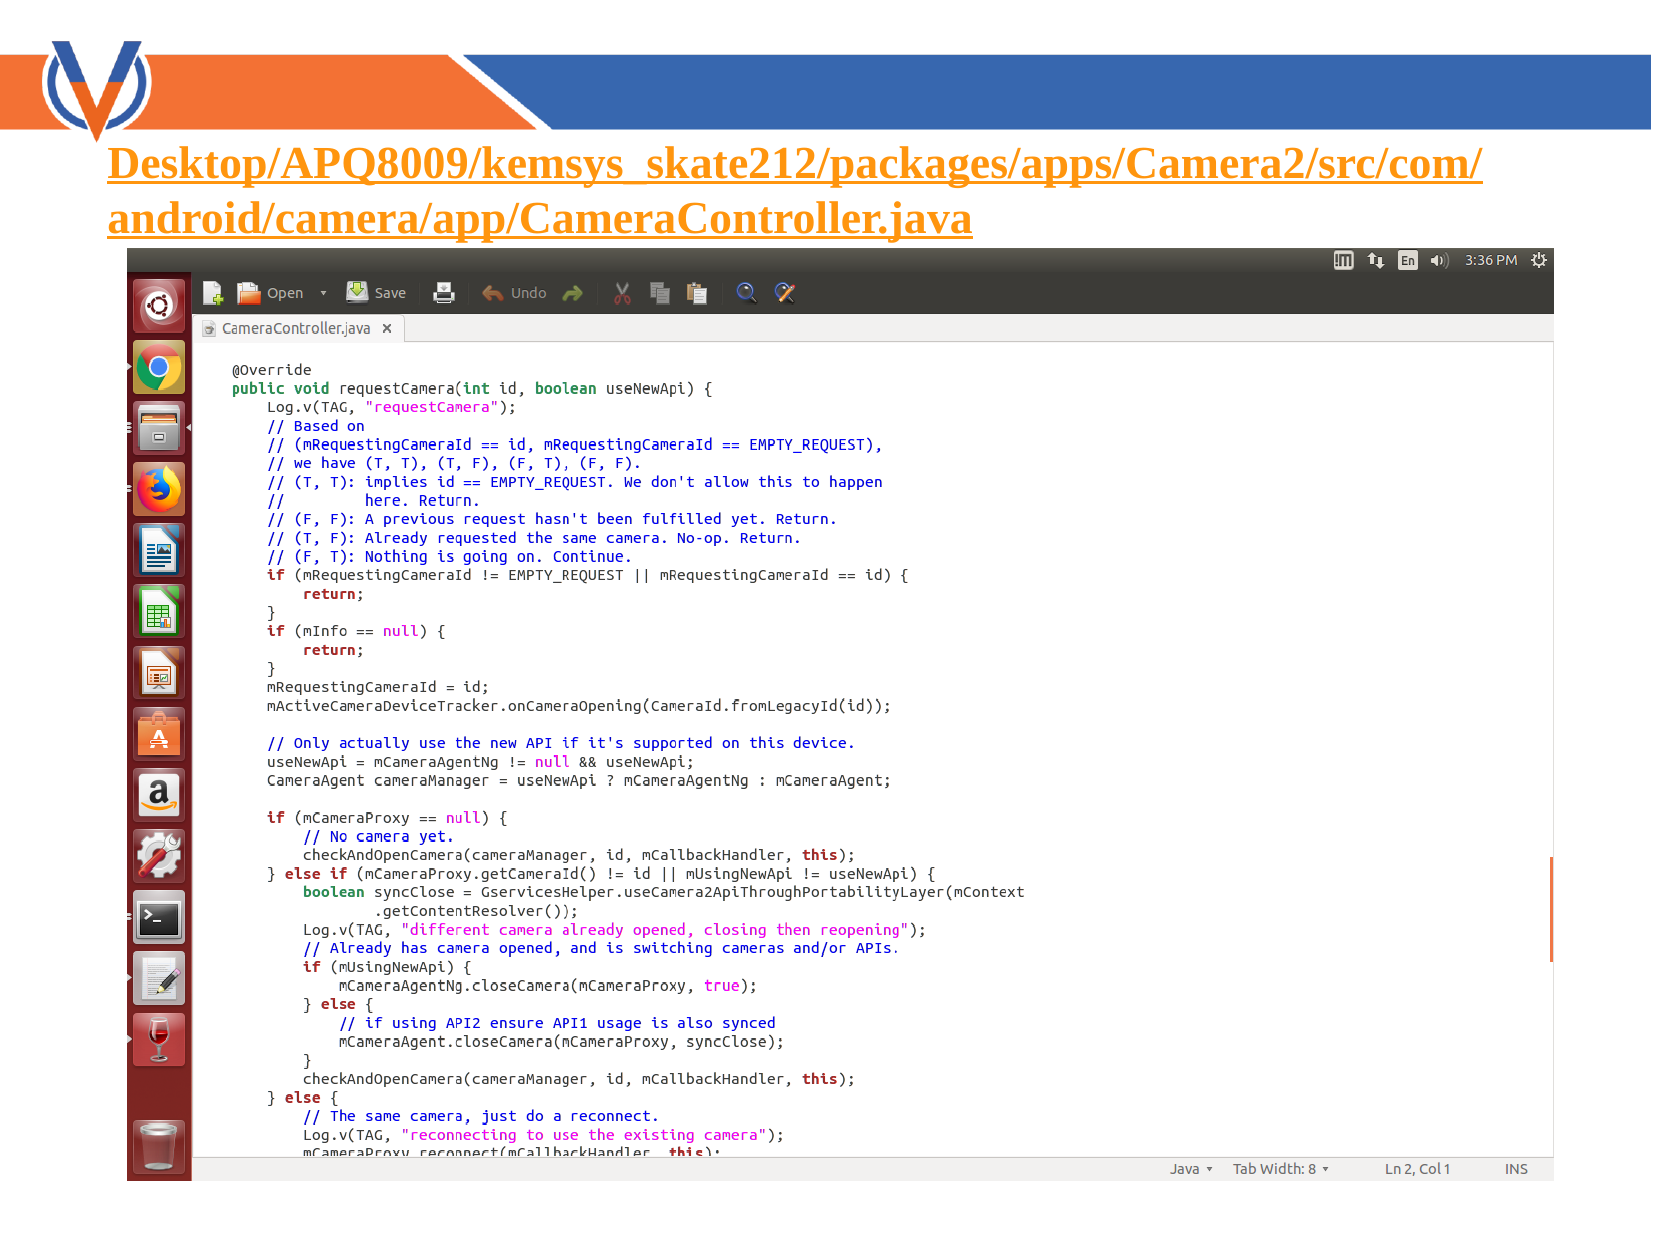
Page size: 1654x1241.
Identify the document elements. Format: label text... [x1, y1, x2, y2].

picture [0, 41, 1651, 143]
picture [127, 248, 1554, 1182]
text_box Desktop/APQ8009/kemsys_skate212/packages/apps/Camera2/src/com/android/camera/app/CameraController.java [92, 80, 1595, 249]
